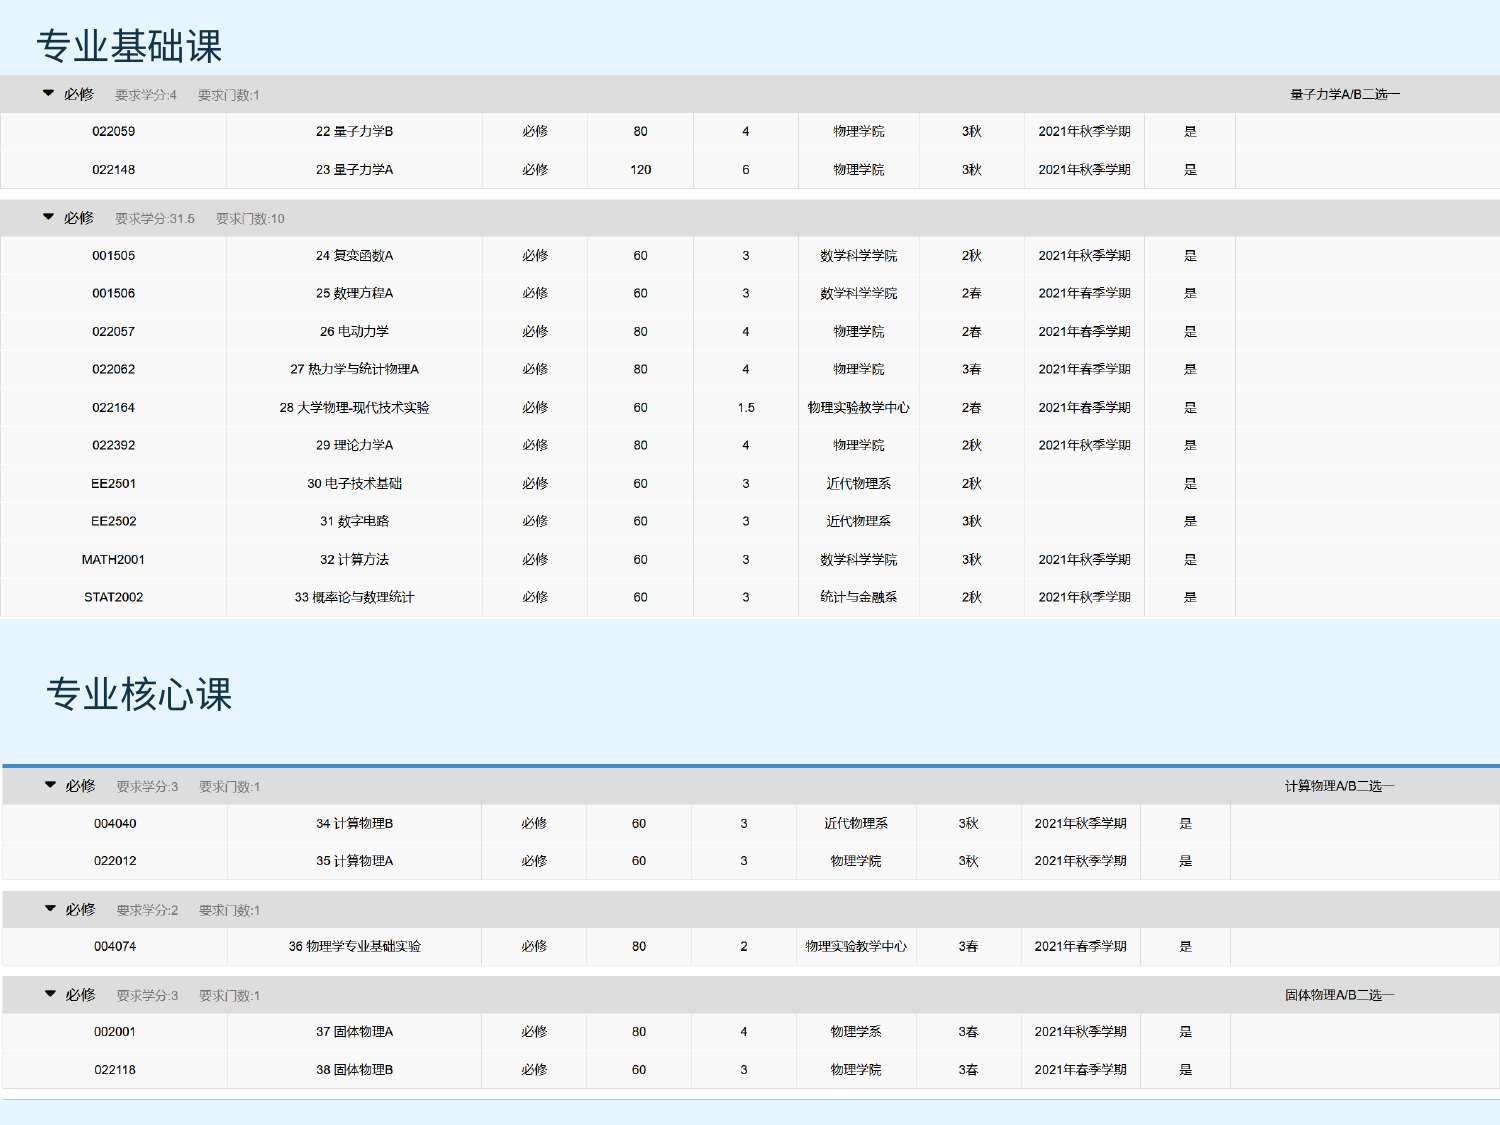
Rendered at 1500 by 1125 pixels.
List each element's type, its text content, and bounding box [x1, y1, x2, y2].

text_box 专业核心课 [30, 663, 568, 724]
picture [0, 764, 1500, 1100]
picture [0, 75, 1500, 620]
text_box 专业基础课 [20, 15, 688, 75]
